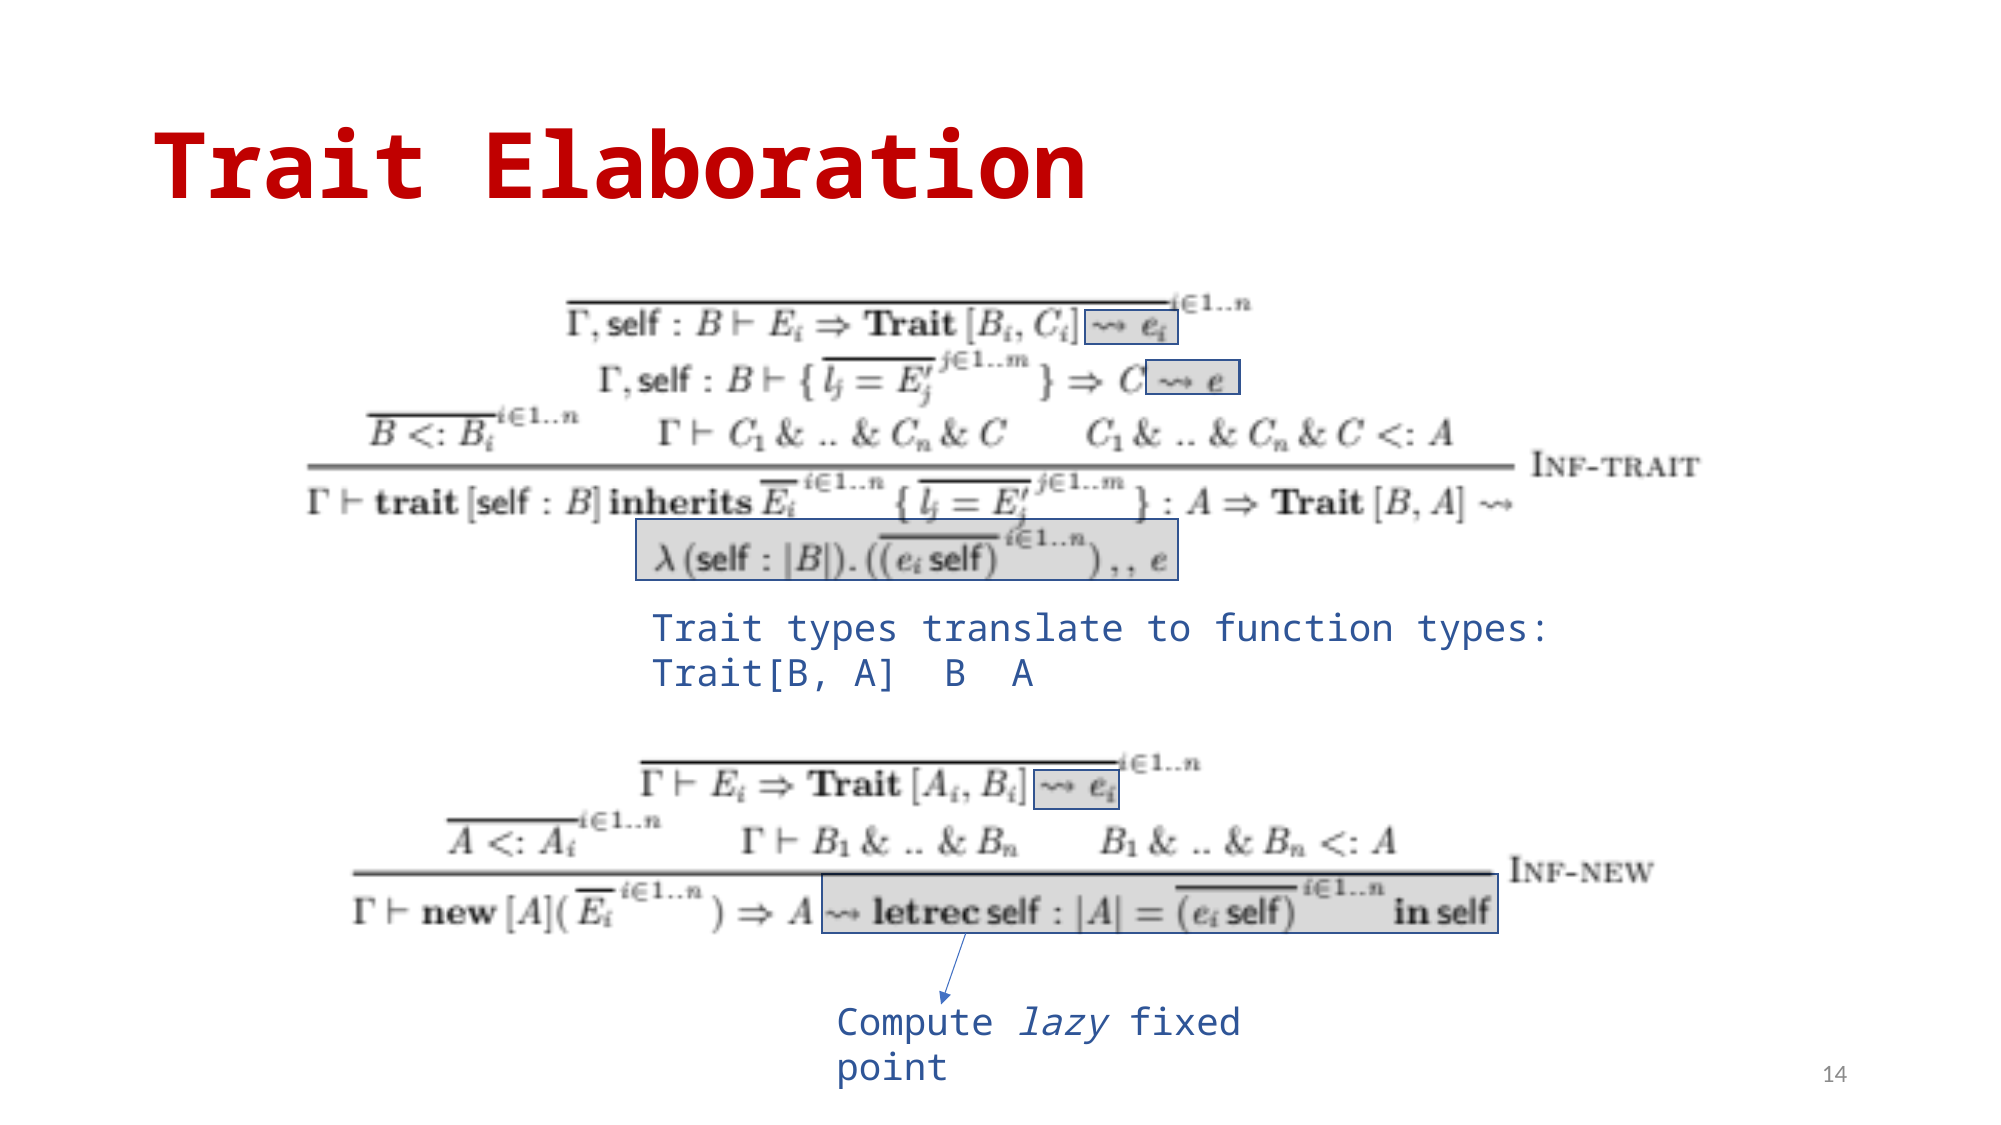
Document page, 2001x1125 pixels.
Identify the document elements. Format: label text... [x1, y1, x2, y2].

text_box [941, 933, 966, 1005]
title Trait Elaboration [137, 59, 1863, 278]
picture [320, 730, 1680, 967]
text_box Compute lazy fixed point [821, 991, 1367, 1096]
slide_number 14 [1412, 1042, 1863, 1103]
picture [284, 277, 1716, 597]
